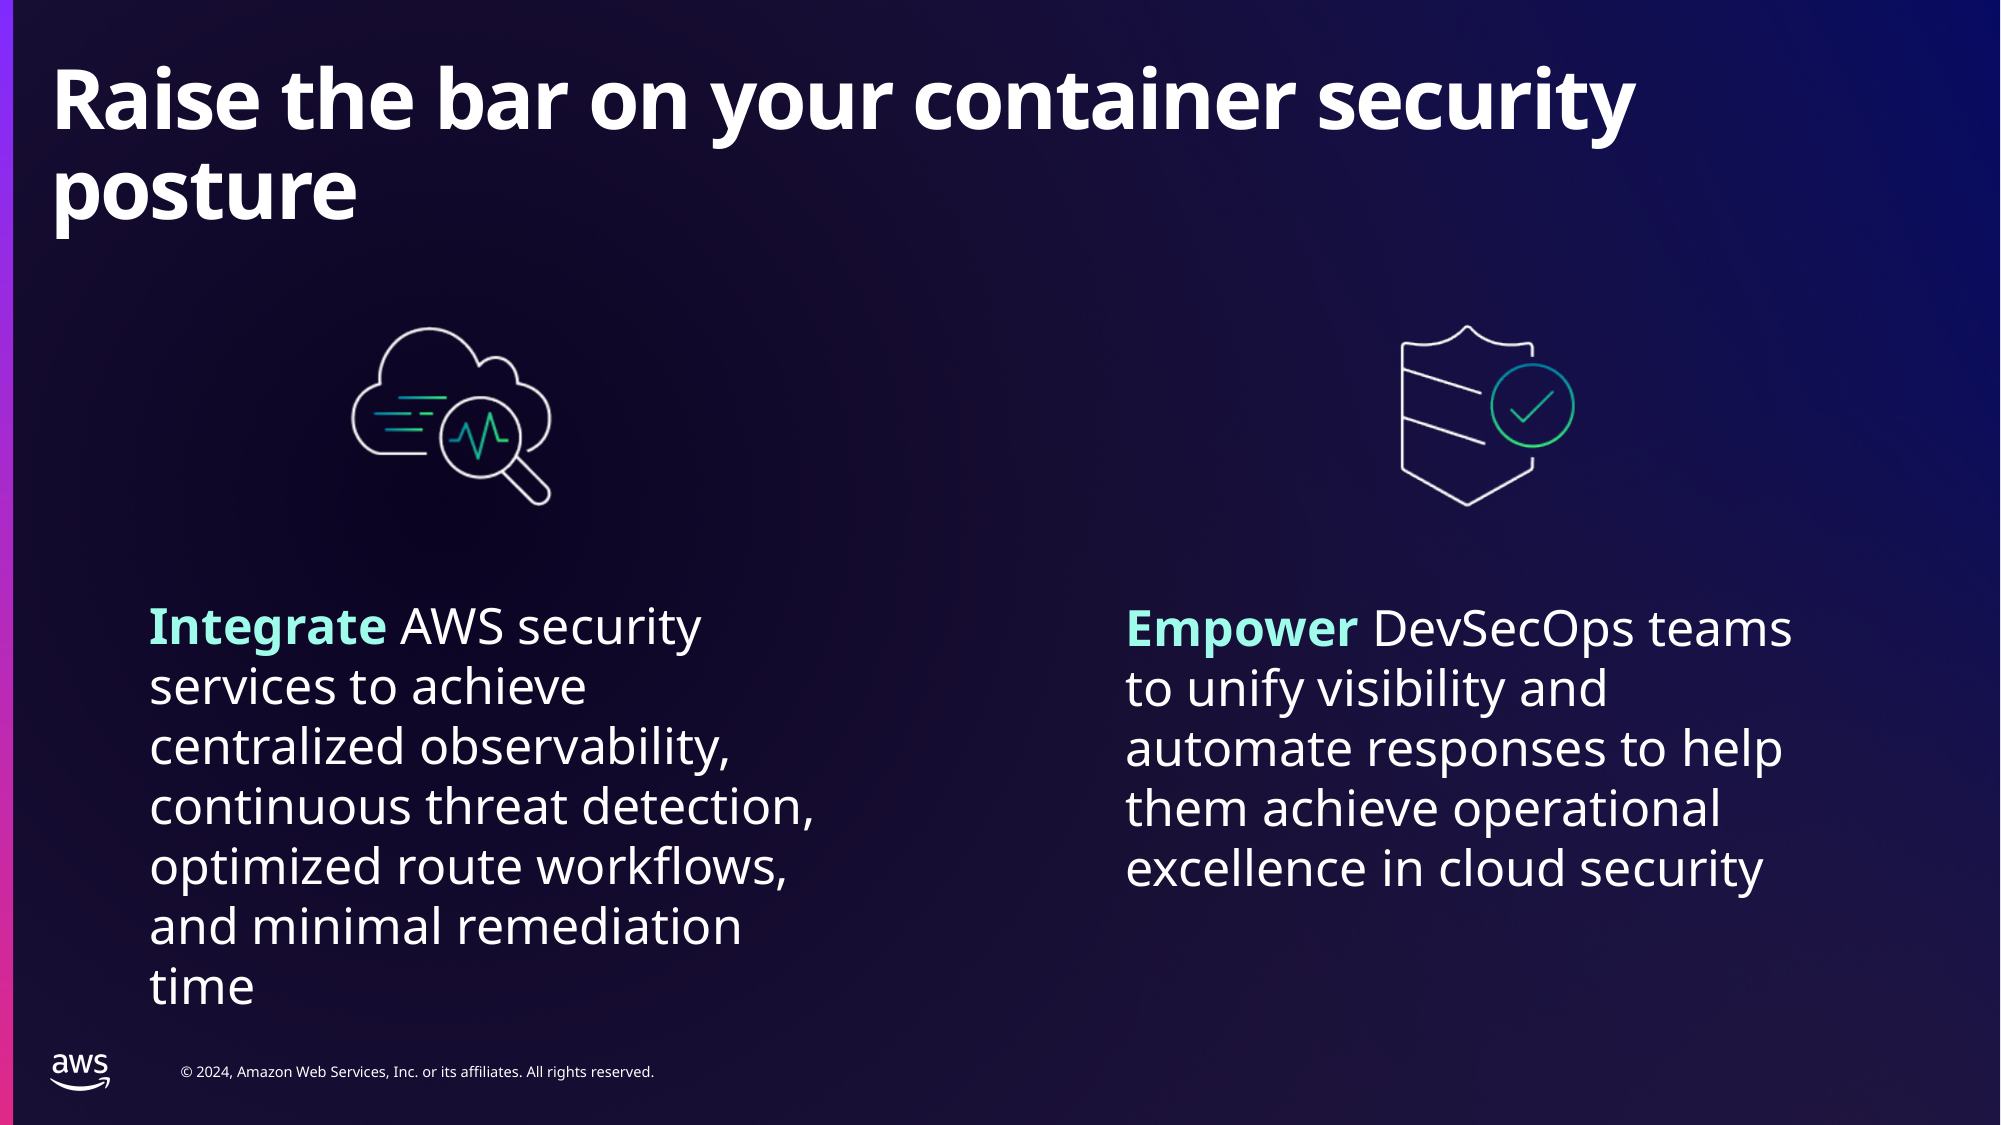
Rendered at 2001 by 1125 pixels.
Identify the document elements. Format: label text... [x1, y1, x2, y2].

text_box Empower DevSecOps teams to unify visibility and automate responses to help them achieve operational excellence in cloud security [1111, 589, 1866, 905]
title Raise the bar on your container security posture [50, 50, 1950, 155]
text_box Integrate AWS security services to achieve centralized observability, continuous threat detection, optimized route workflows, and minimal remediation time [134, 586, 868, 1022]
picture [13, 0, 2001, 1125]
